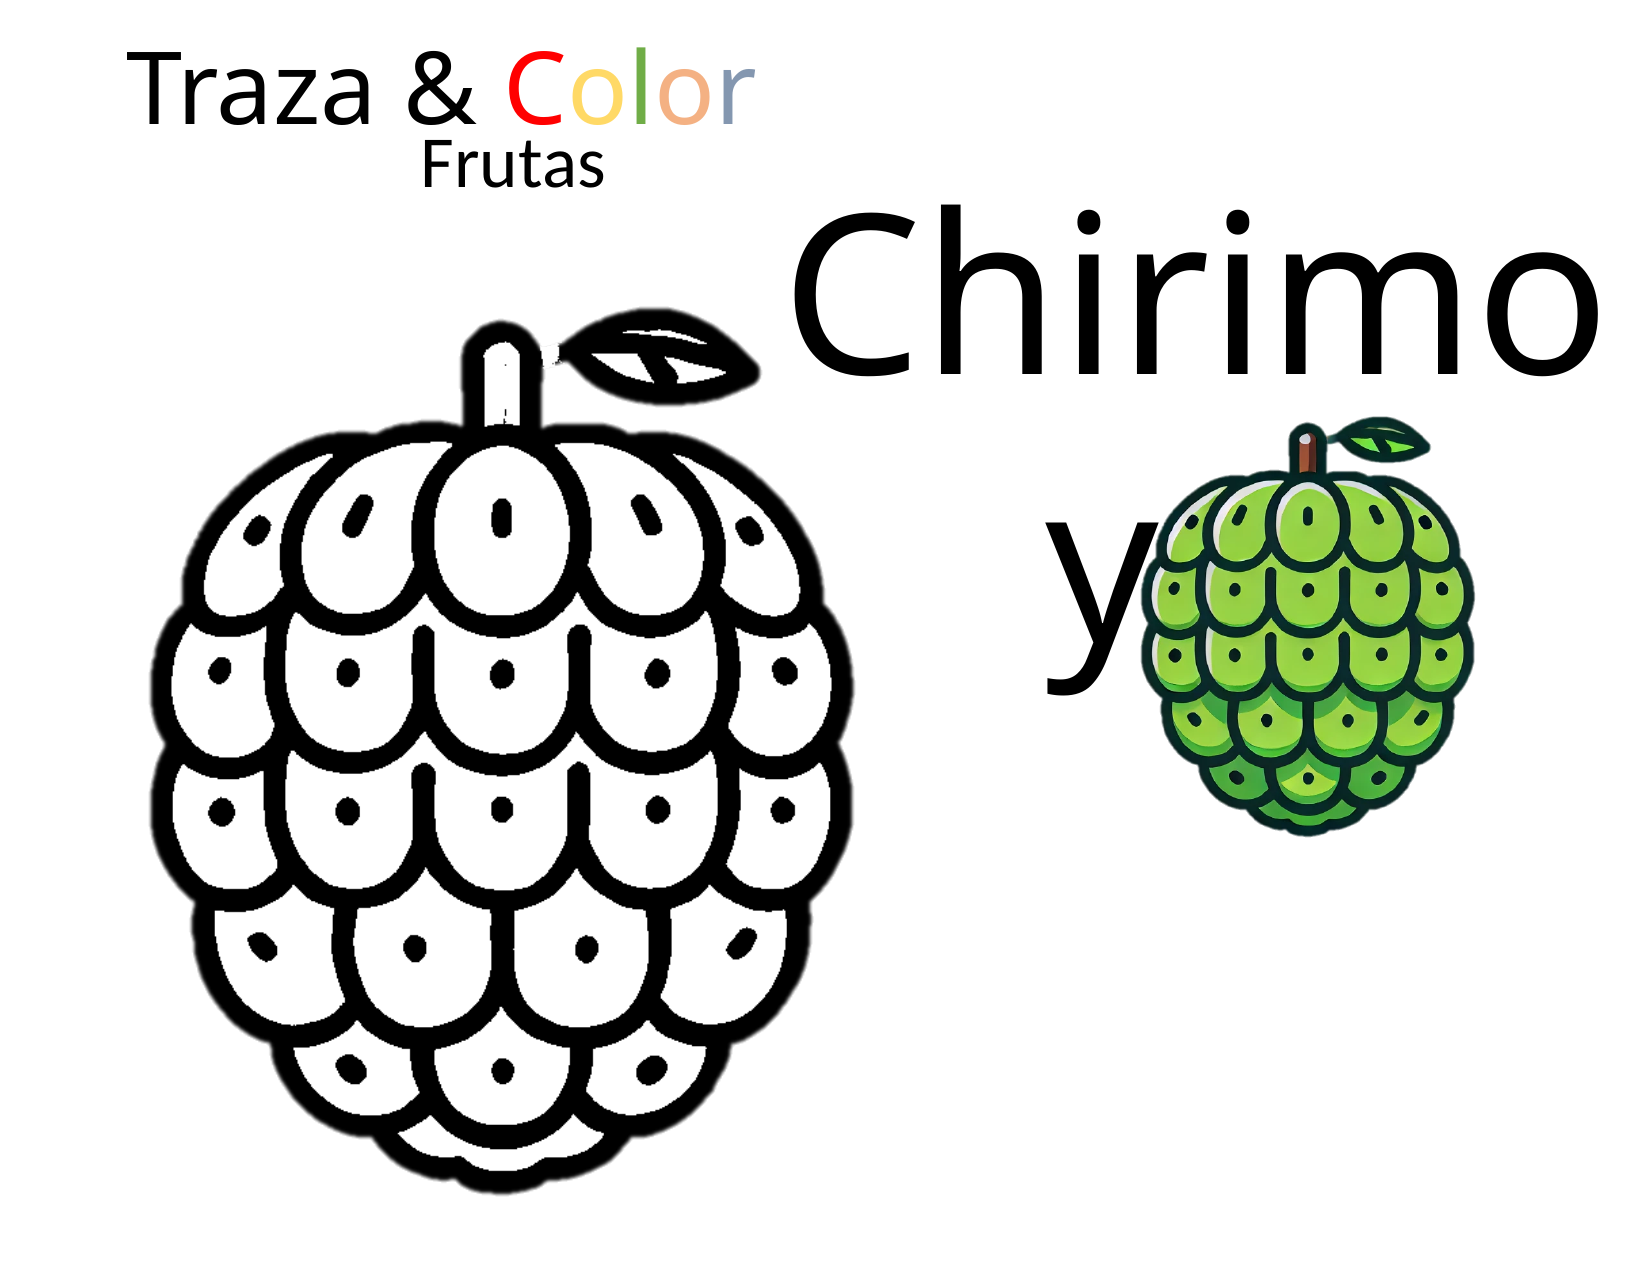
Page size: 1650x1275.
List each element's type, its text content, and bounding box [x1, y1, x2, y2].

text_box Chirimoya [1195, 144, 1636, 310]
picture [0, 84, 1636, 1275]
text_box Traza & Color [111, 16, 916, 84]
